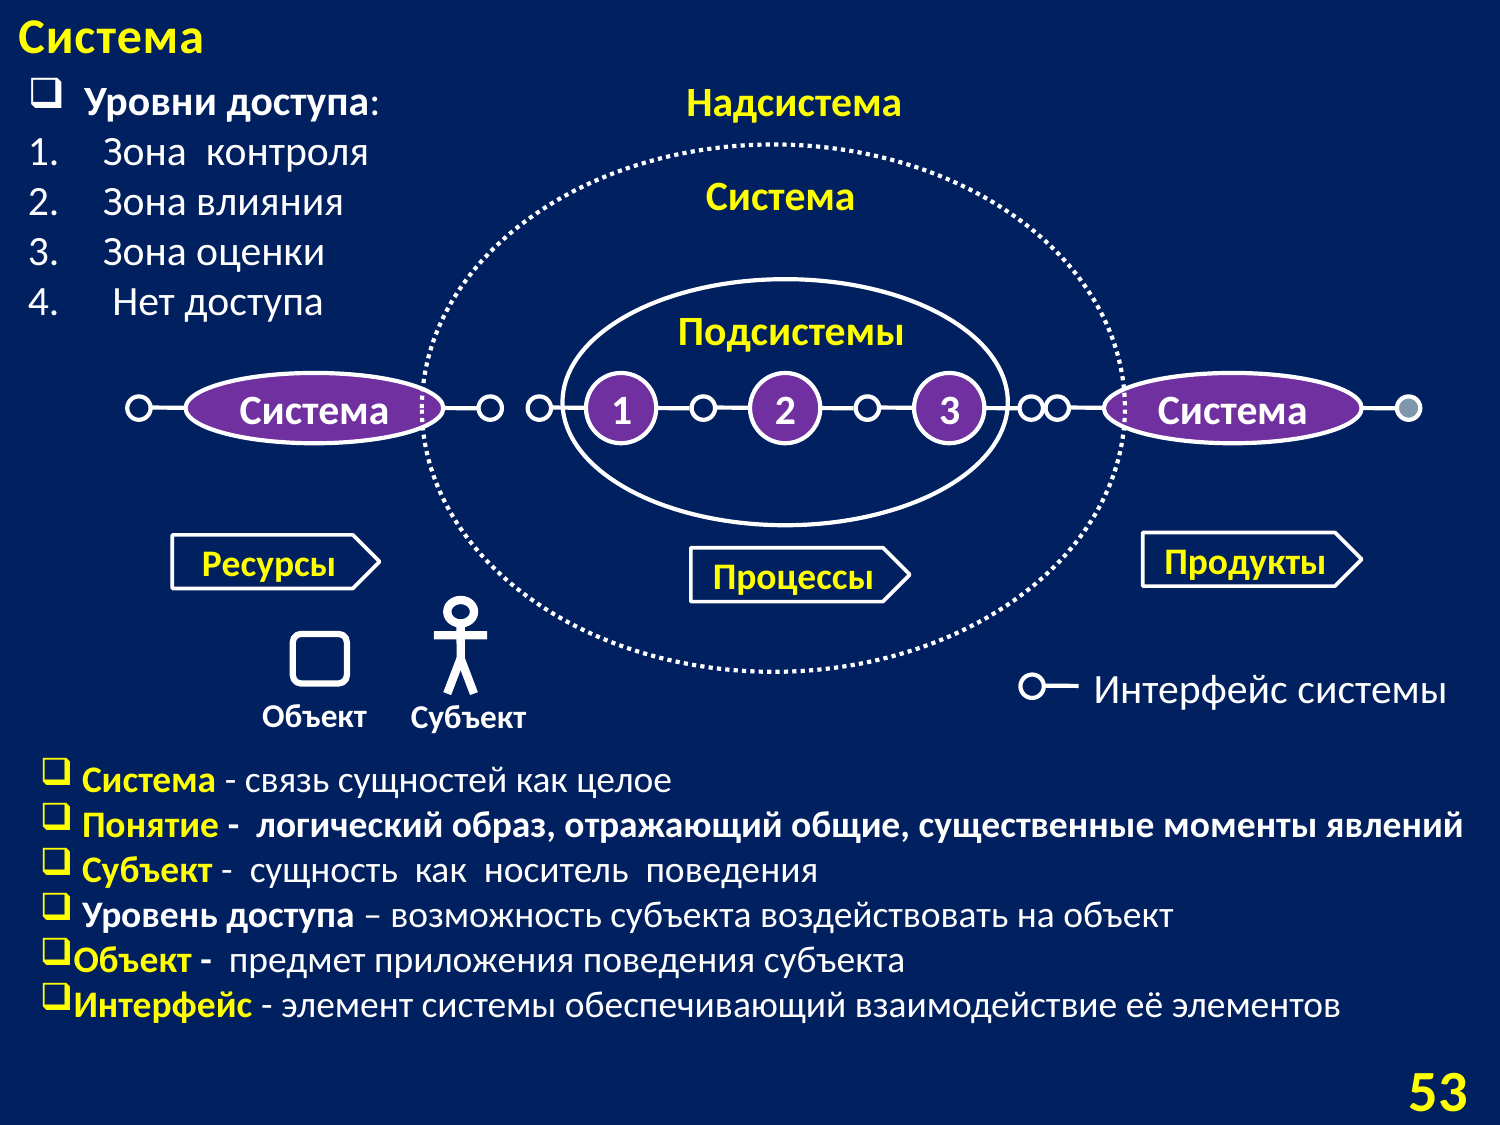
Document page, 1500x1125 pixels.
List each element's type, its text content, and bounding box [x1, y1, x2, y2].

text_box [126, 372, 503, 444]
title Система [3, 11, 234, 72]
text_box Процессы [689, 546, 911, 603]
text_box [247, 633, 393, 743]
text_box Продукты [1141, 531, 1363, 588]
text_box Уровни доступа: Зона контроля Зона влияния Зона оценки Нет доступа [13, 66, 502, 332]
text_box Ресурсы [171, 533, 381, 590]
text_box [1020, 653, 1467, 720]
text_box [395, 599, 553, 744]
text_box [1050, 244, 1123, 372]
text_box [651, 143, 895, 160]
text_box Система - связь сущностей как целое Понятие - логический образ, отражающий общие, существенные моменты явлений Субъект - сущность как носитель поведения Уровень доступа – возможность субъекта воздействовать на объект Объект - предмет приложения поведения субъекта Интерфейс - элемент системы обеспечивающий взаимодействие её элементов [25, 747, 1500, 1122]
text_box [1050, 372, 1421, 444]
text_box [424, 223, 1120, 673]
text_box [527, 160, 1044, 526]
text_box Надсистема [671, 67, 930, 133]
